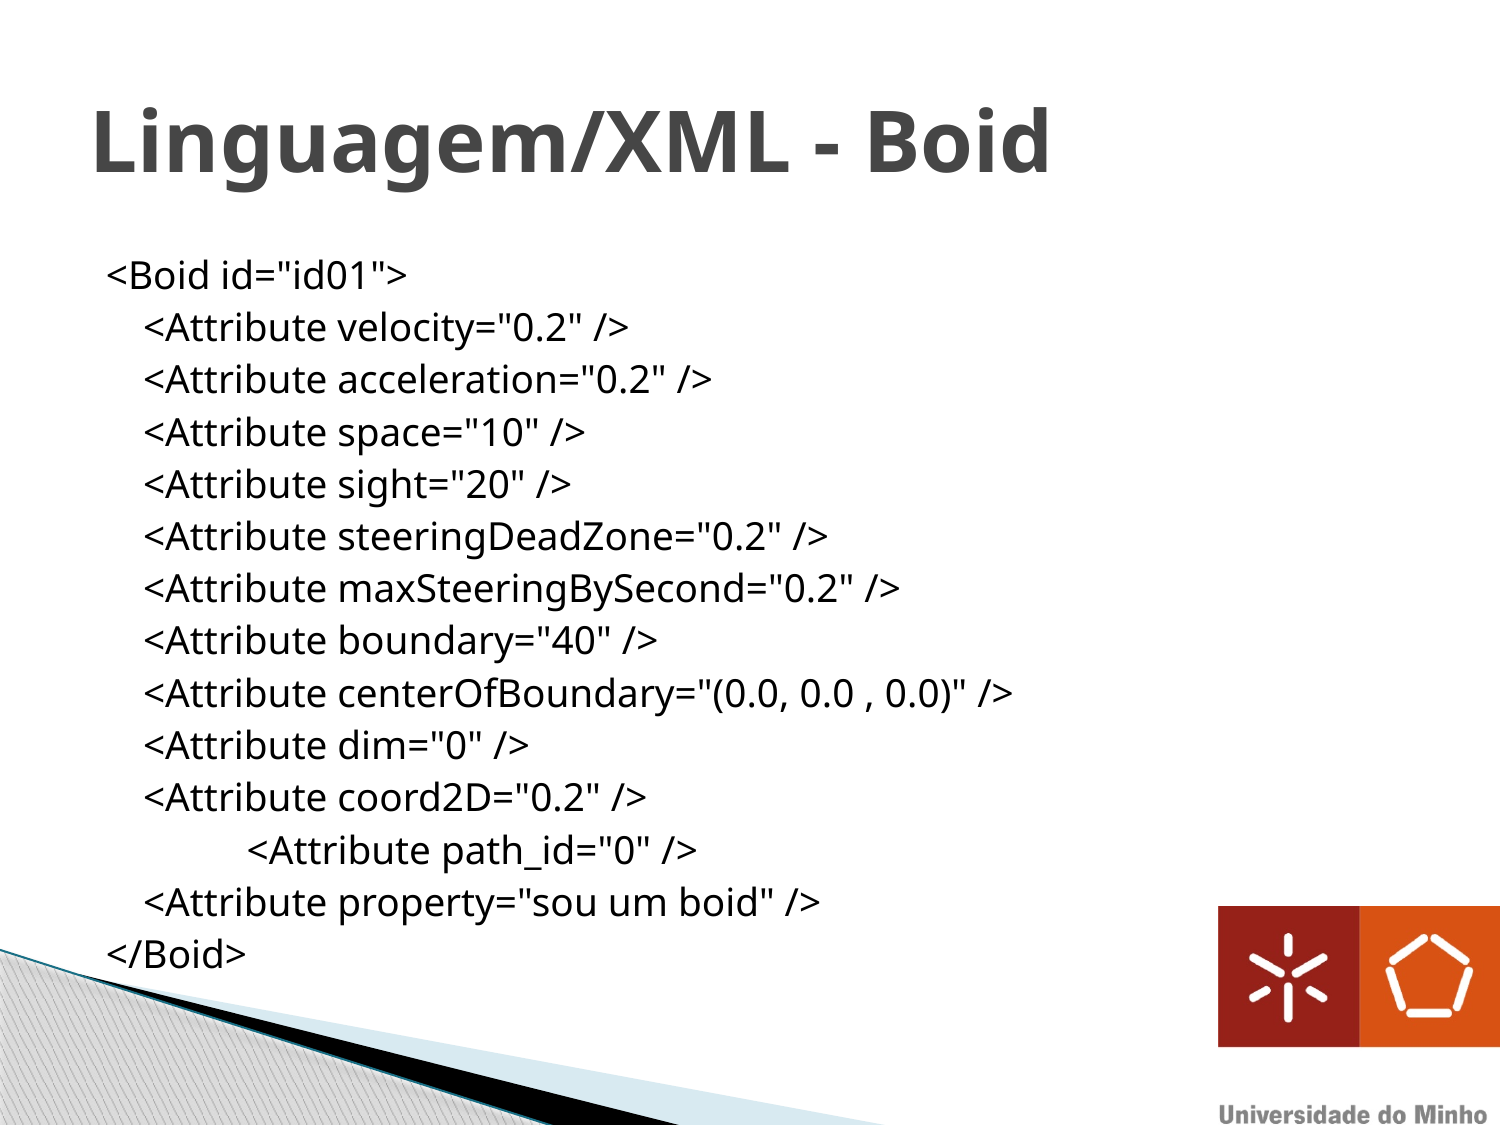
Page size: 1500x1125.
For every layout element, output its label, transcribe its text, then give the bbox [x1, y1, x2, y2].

picture [1218, 905, 1500, 1125]
list <Boid id="id01"> <Attribute velocity="0.2" /> <Attribute acceleration="0.2" /> <Attribute space="10" /> <Attribute sight="20" /> <Attribute steeringDeadZone="0.2" /> <Attribute maxSteeringBySecond="0.2" /> <Attribute boundary="40" /> <Attribute centerOfBoundary="(0.0, 0.0 , 0.0)" /> <Attribute dim="0" /> <Attribute coord2D="0.2" /> <Attribute path_id="0" /> <Attribute property="sou um boid" /> </Boid> [75, 243, 1425, 986]
title Linguagem/XML - Boid [75, 45, 1425, 233]
